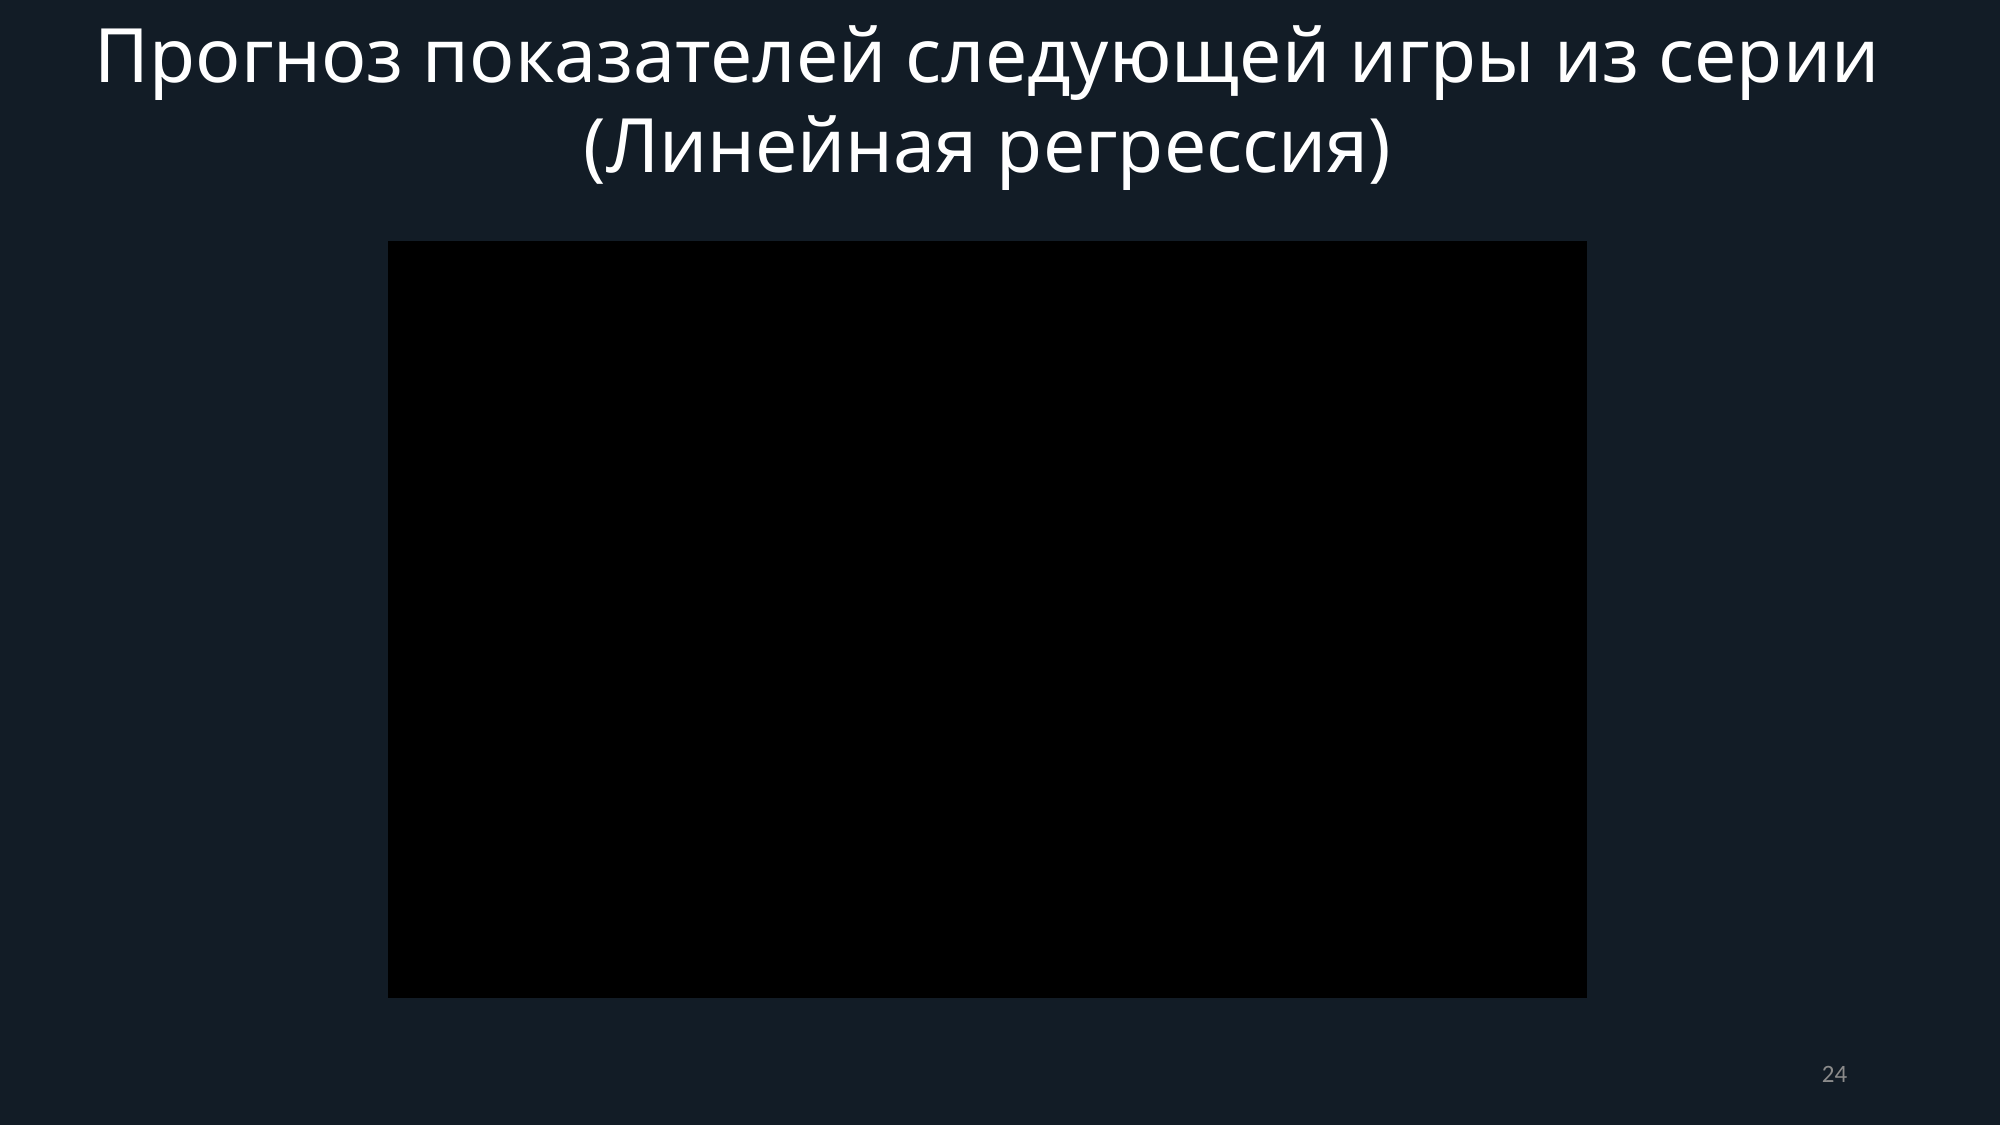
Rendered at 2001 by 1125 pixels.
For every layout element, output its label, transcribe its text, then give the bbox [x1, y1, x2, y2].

text_box Прогноз показателей следующей игры из серии (Линейная регрессия) [73, 0, 1903, 195]
slide_number 24 [1412, 1042, 1863, 1103]
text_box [387, 240, 1588, 998]
